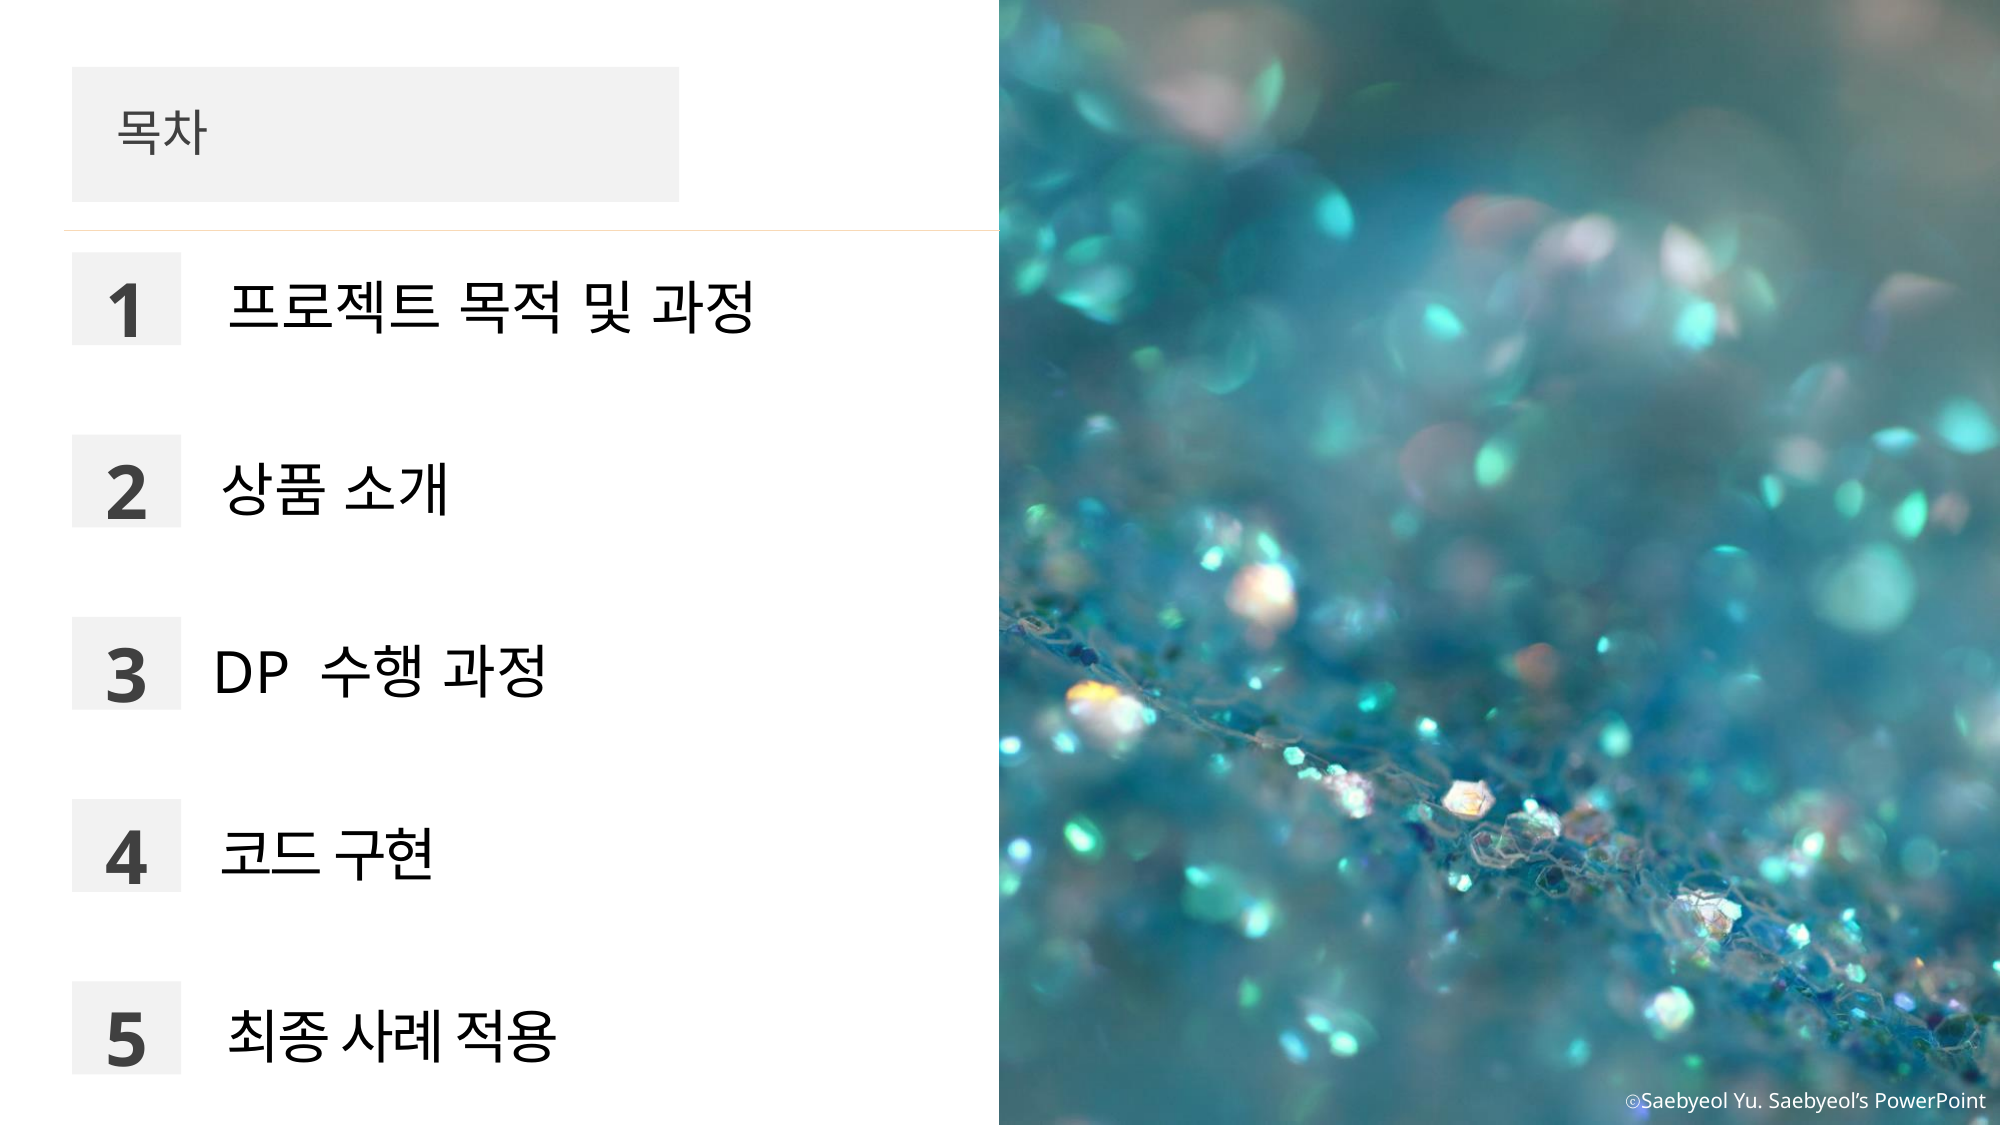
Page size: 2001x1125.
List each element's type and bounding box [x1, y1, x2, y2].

text_box [72, 66, 680, 203]
text_box [72, 434, 472, 528]
text_box [72, 981, 586, 1091]
picture [999, 0, 2000, 1125]
text_box [72, 799, 457, 893]
text_box [72, 616, 562, 710]
text_box [72, 252, 787, 346]
